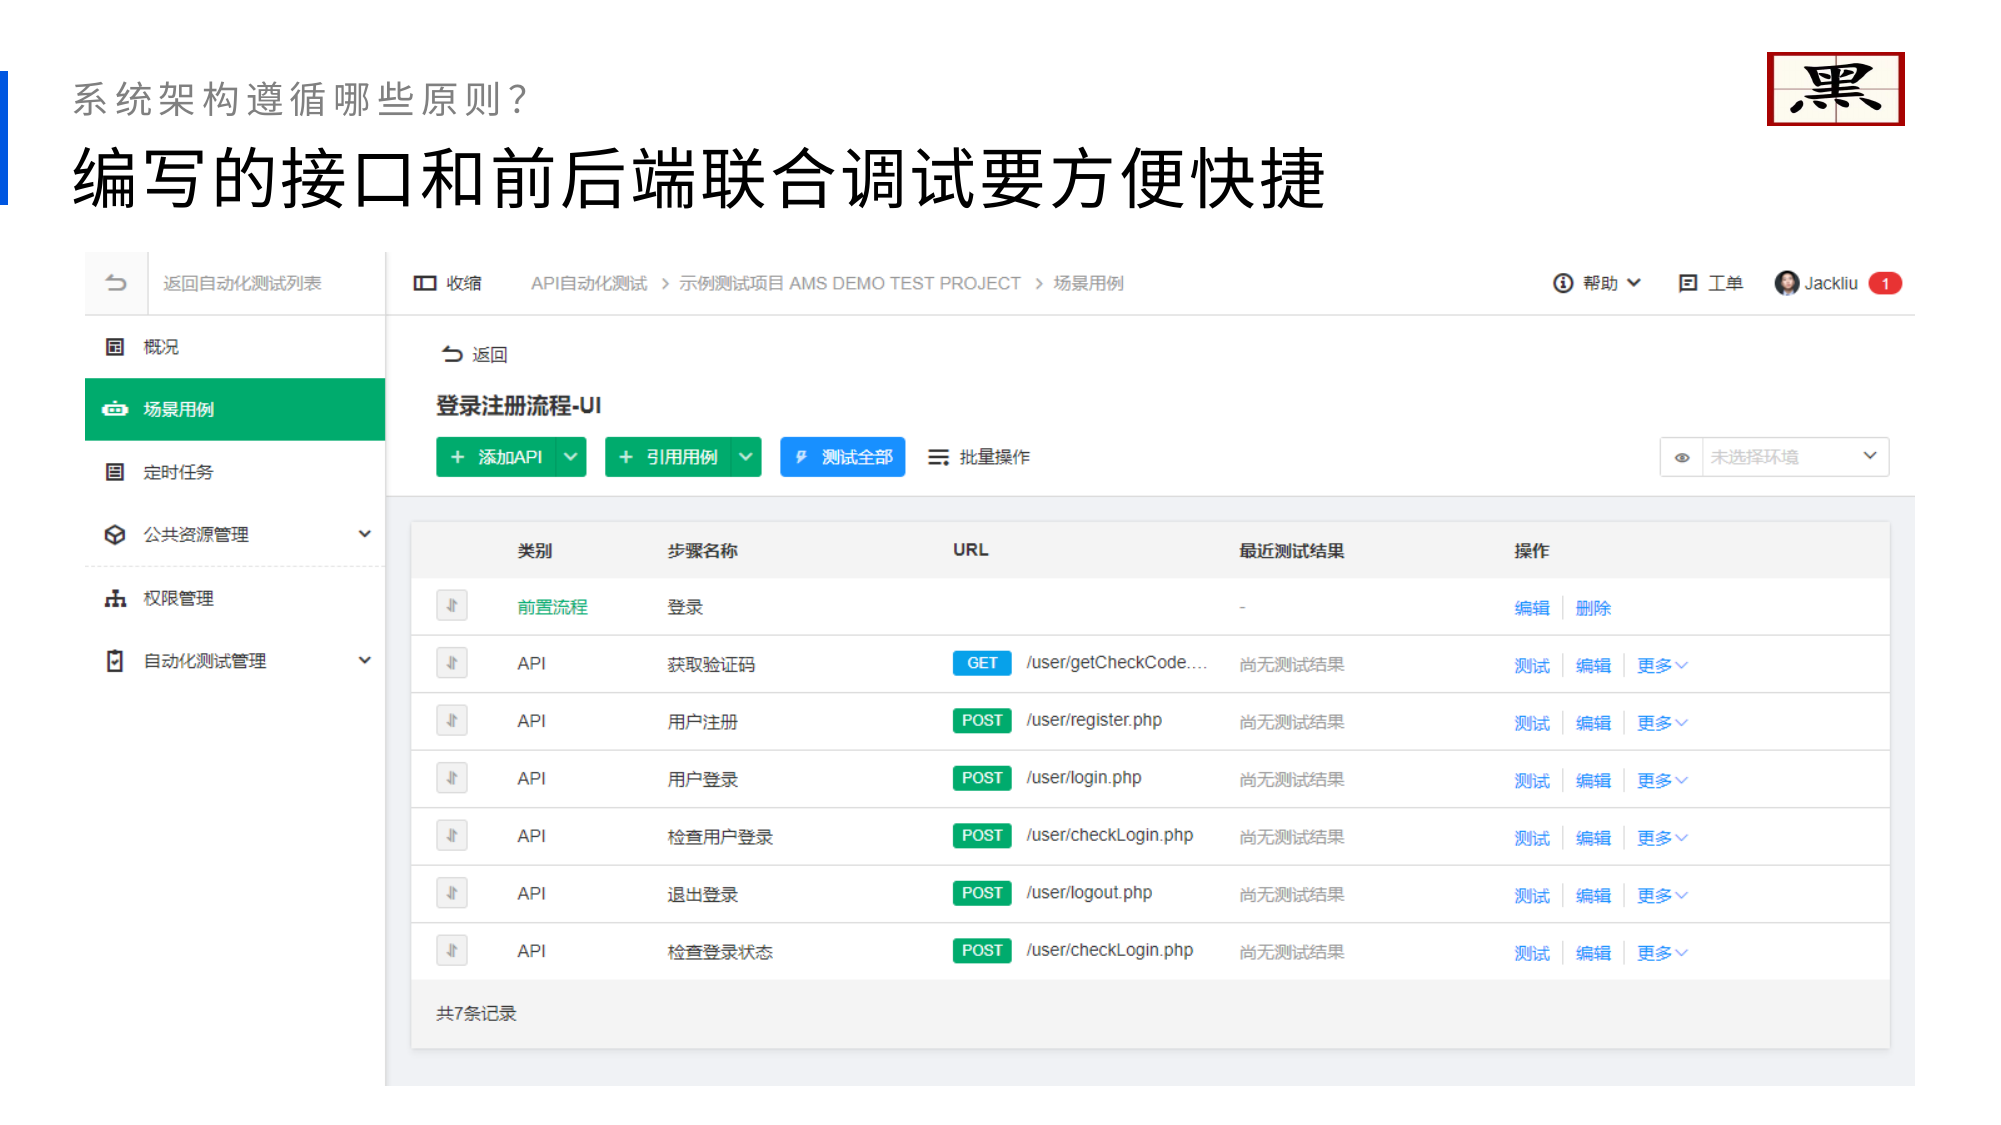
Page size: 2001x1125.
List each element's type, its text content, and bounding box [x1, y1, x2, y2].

text_box 系统架构遵循哪些原则？ [56, 48, 1629, 121]
text_box [0, 71, 8, 205]
picture [85, 252, 1915, 1086]
text_box 编写的接口和前后端联合调试要方便快捷 [56, 120, 1907, 220]
picture [1767, 52, 1905, 120]
